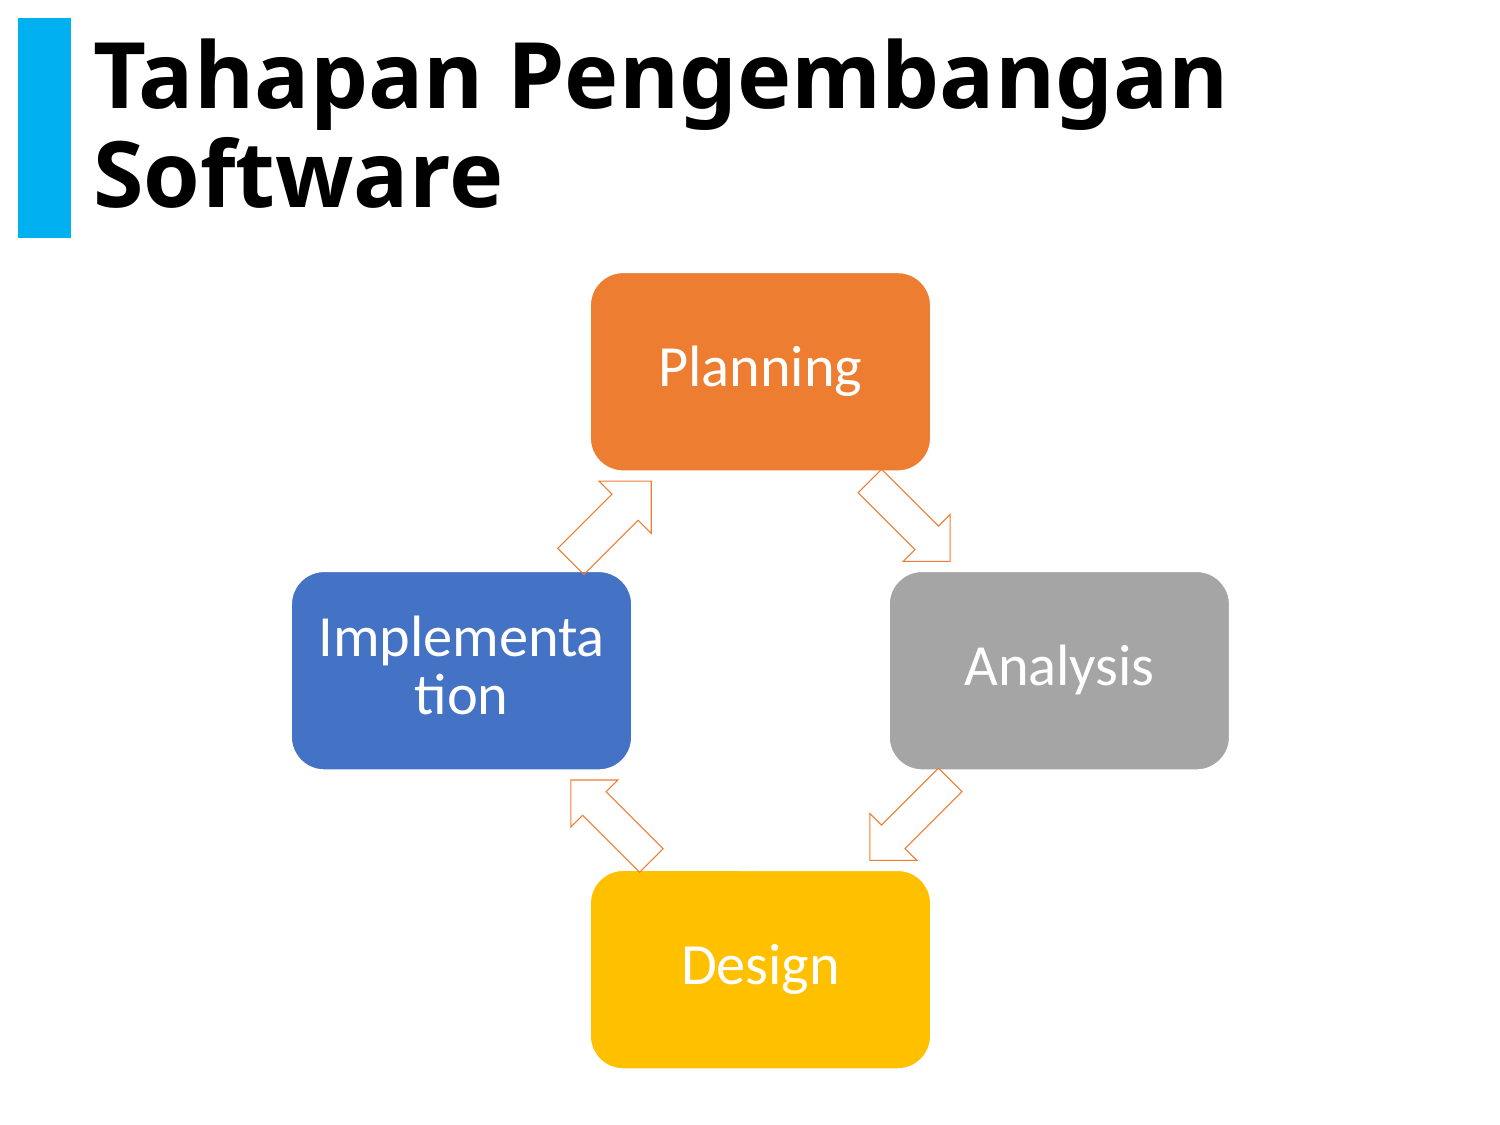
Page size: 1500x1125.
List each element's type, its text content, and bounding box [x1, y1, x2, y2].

title Tahapan Pengembangan Software [78, 19, 1443, 237]
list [78, 272, 1443, 1070]
